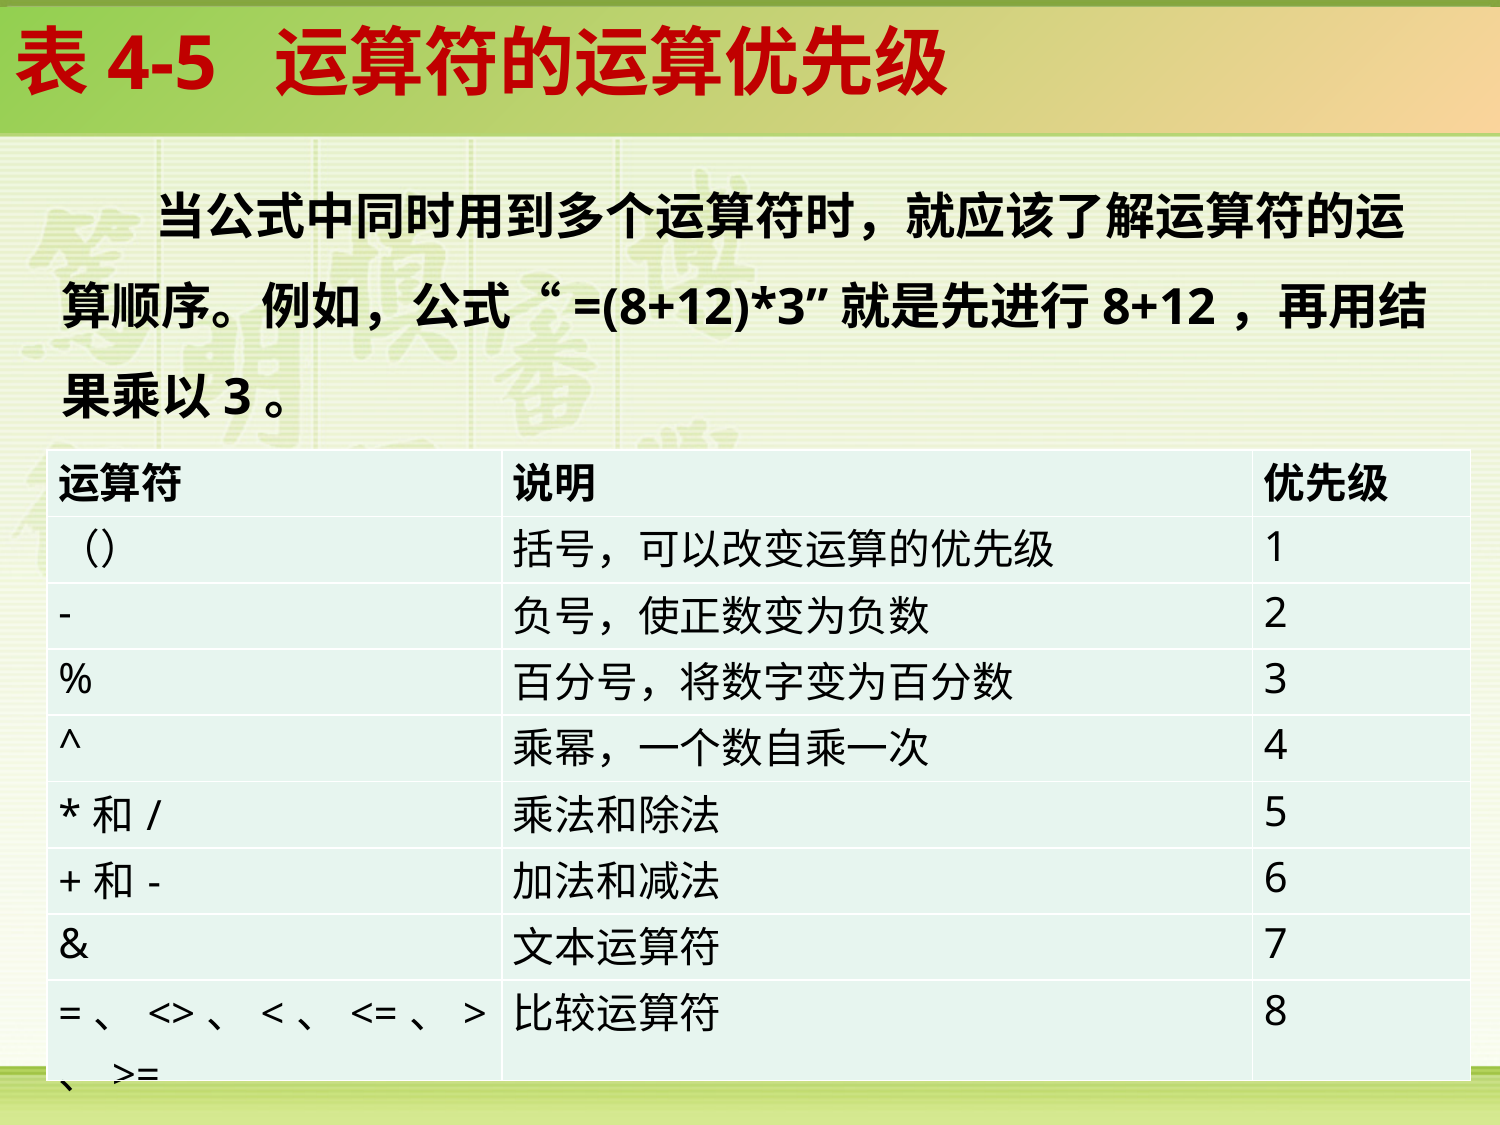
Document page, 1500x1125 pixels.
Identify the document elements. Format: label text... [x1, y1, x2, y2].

table_cell 5 [1253, 782, 1470, 847]
table_cell 比较运算符 [503, 981, 1252, 1080]
text_box 表4-5 运算符的运算优先级 [0, 7, 1500, 133]
table_header 说明 [503, 451, 1252, 516]
table_cell 乘法和除法 [503, 782, 1252, 847]
table_cell - [48, 584, 501, 648]
picture [0, 133, 1500, 1125]
table_cell 4 [1253, 716, 1470, 781]
table_cell +和- [48, 849, 501, 913]
table_cell 负号，使正数变为负数 [503, 584, 1252, 648]
slide_number [1074, 1025, 1388, 1100]
slide_number [112, 1025, 425, 1100]
table_header 优先级 [1253, 451, 1470, 516]
footer [512, 1025, 988, 1100]
table_header 运算符 [48, 451, 501, 516]
picture [0, 0, 1500, 7]
text_box 当公式中同时用到多个运算符时，就应该了解运算符的运算顺序。例如，公式“=(8+12)*3”就是先进行8+12，再用结果乘以3。 [23, 146, 1471, 432]
table_cell 乘幂，一个数自乘一次 [503, 716, 1252, 781]
table_cell & [48, 915, 501, 979]
table_cell 加法和减法 [503, 849, 1252, 913]
table_cell 括号，可以改变运算的优先级 [503, 517, 1252, 582]
table_cell 6 [1253, 849, 1470, 913]
table_cell ^ [48, 716, 501, 781]
table_cell 2 [1253, 584, 1470, 648]
table_cell （） [48, 517, 501, 582]
table_cell 3 [1253, 650, 1470, 714]
table_cell 百分号，将数字变为百分数 [503, 650, 1252, 714]
table_cell 7 [1253, 915, 1470, 979]
table_cell =、<>、<、<=、>、>= [48, 981, 501, 1080]
table_cell % [48, 650, 501, 714]
table_cell 8 [1253, 981, 1470, 1080]
table_cell *和/ [48, 782, 501, 847]
table_cell 1 [1253, 517, 1470, 582]
table_cell 文本运算符 [503, 915, 1252, 979]
